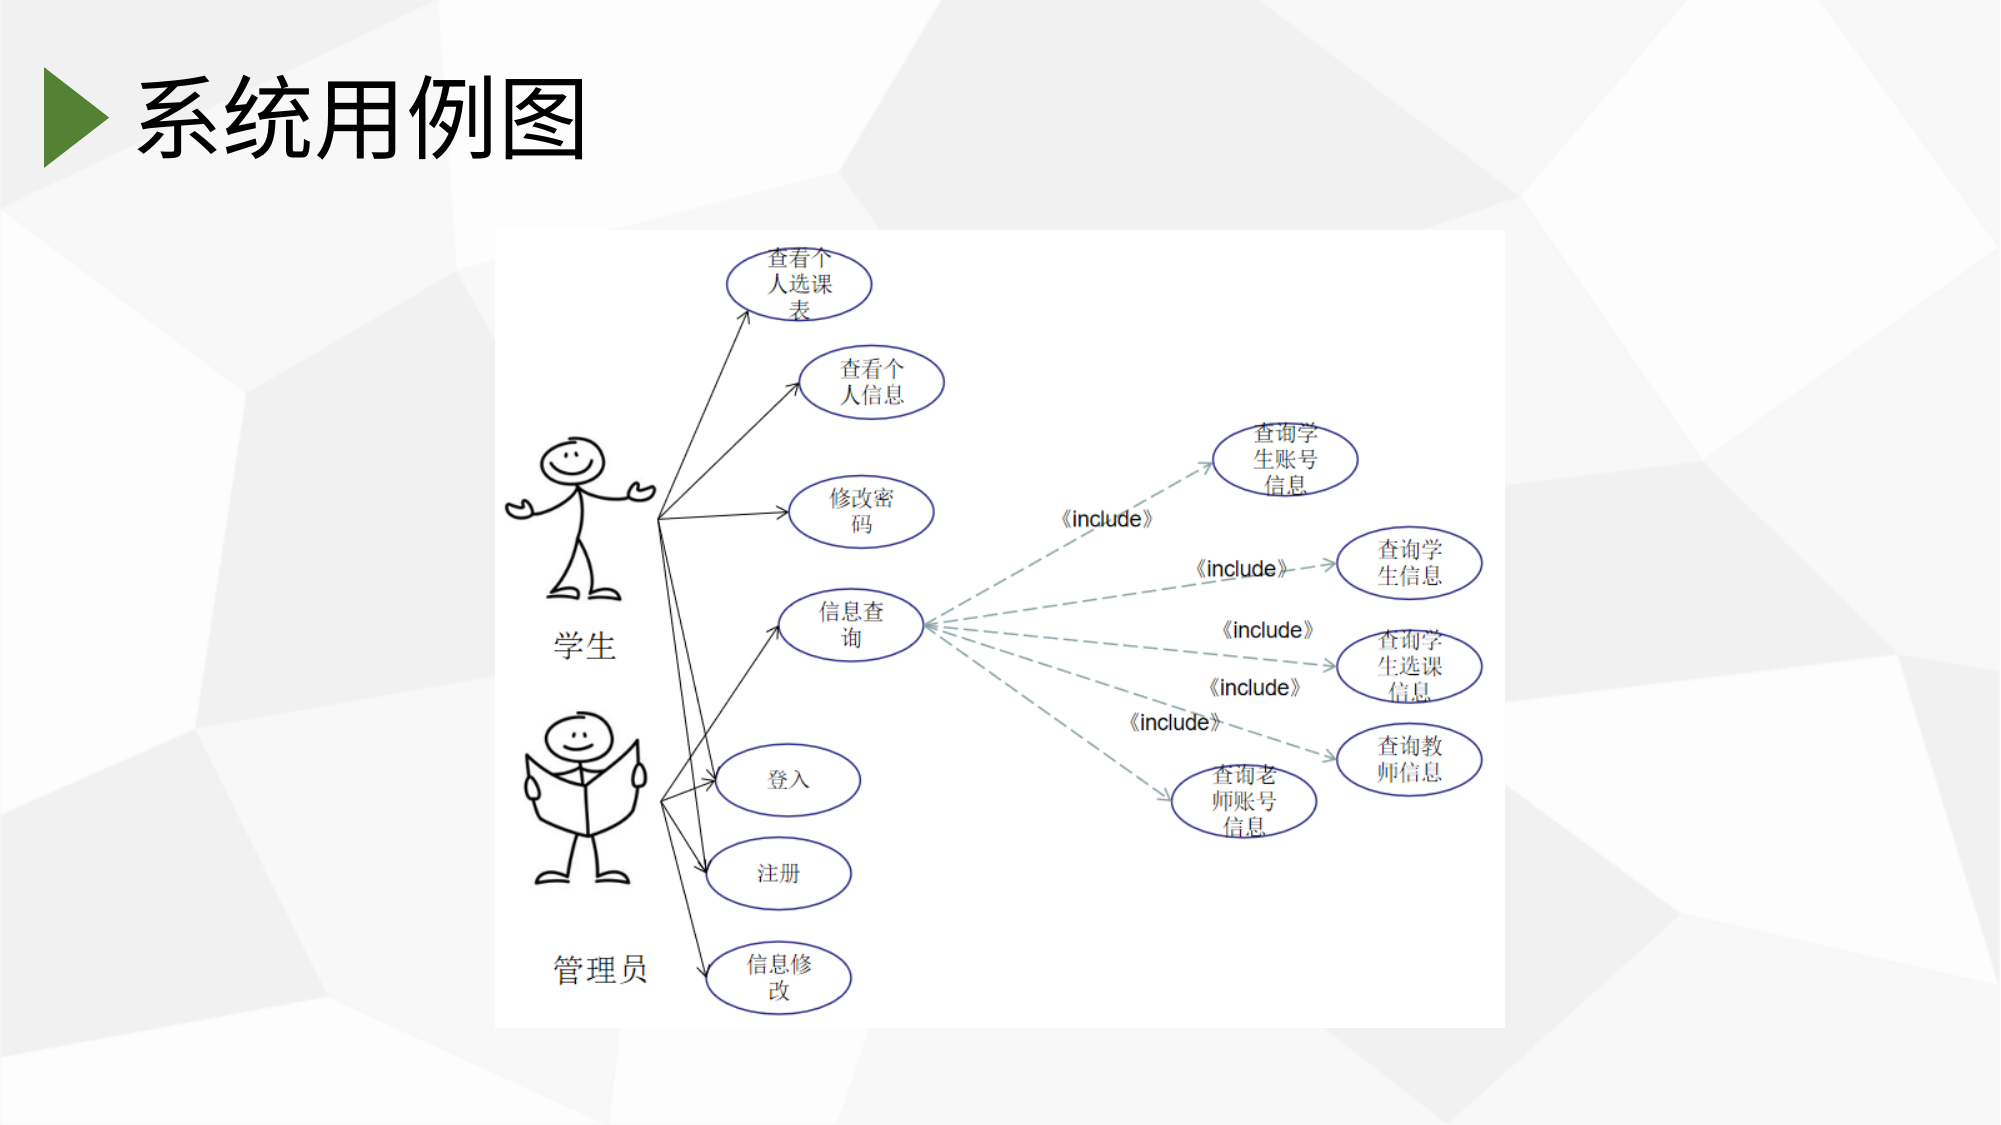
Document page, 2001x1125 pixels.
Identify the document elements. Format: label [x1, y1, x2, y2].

picture [0, 0, 2000, 1125]
text_box [44, 53, 605, 180]
